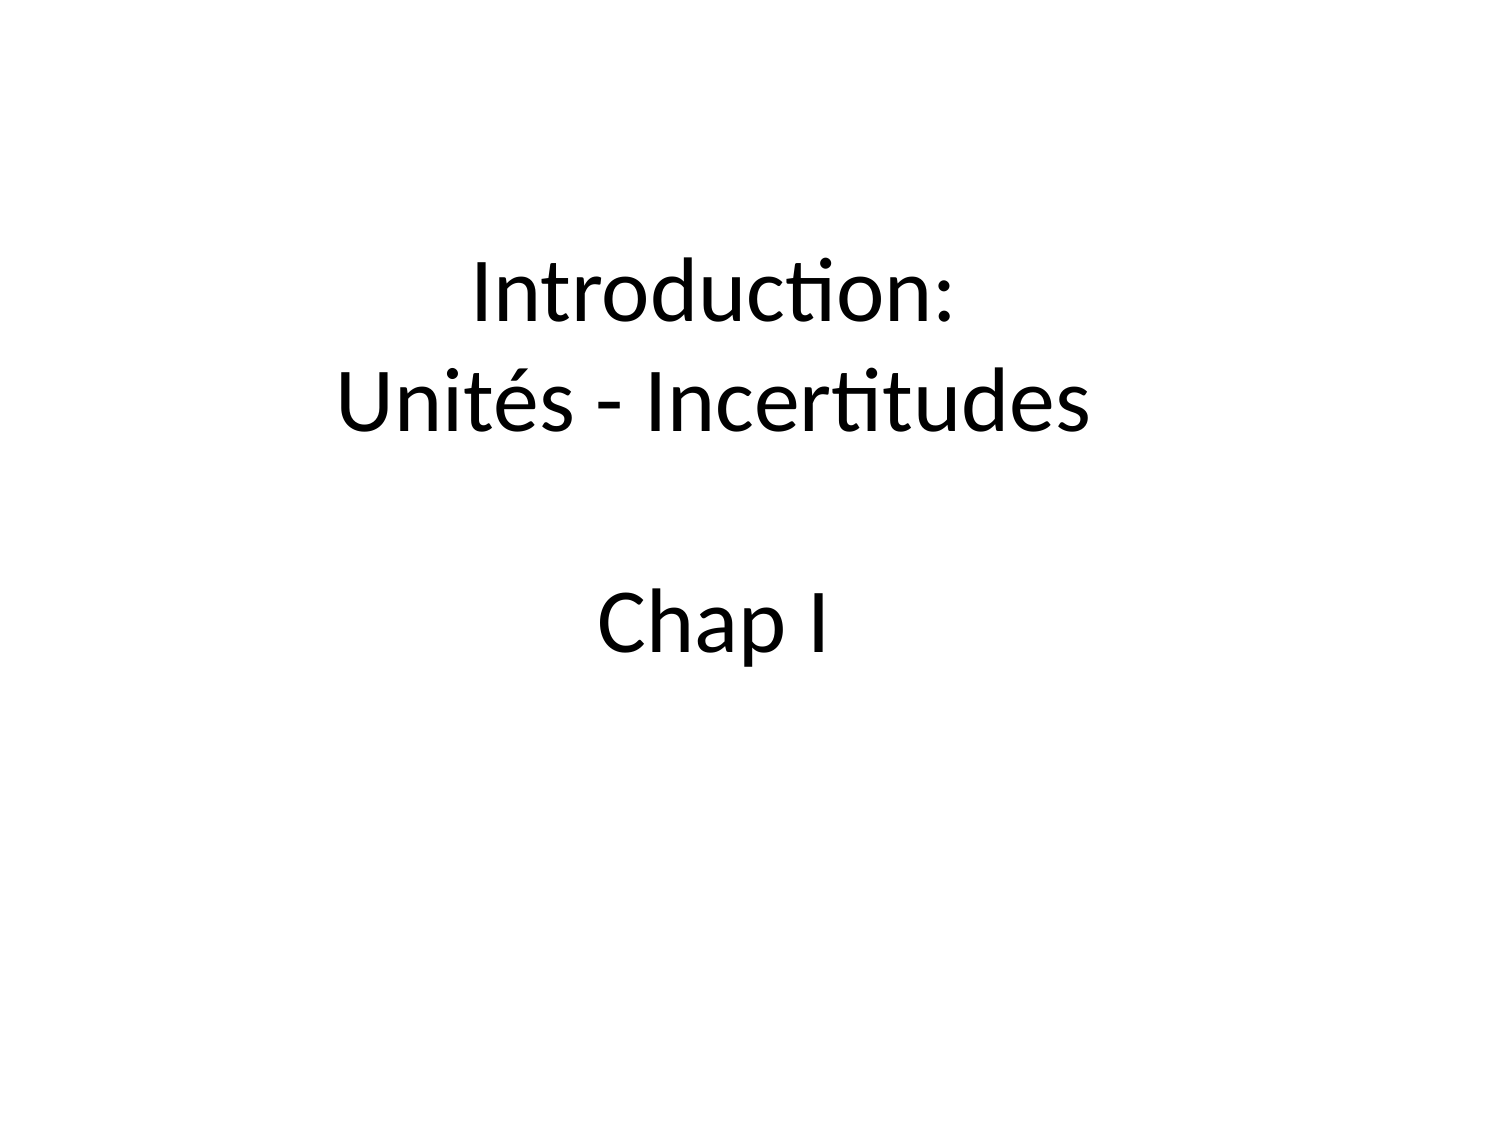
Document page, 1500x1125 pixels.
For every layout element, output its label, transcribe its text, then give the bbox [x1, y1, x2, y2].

title Introduction: Unités - Incertitudes Chap I [41, 219, 1388, 681]
